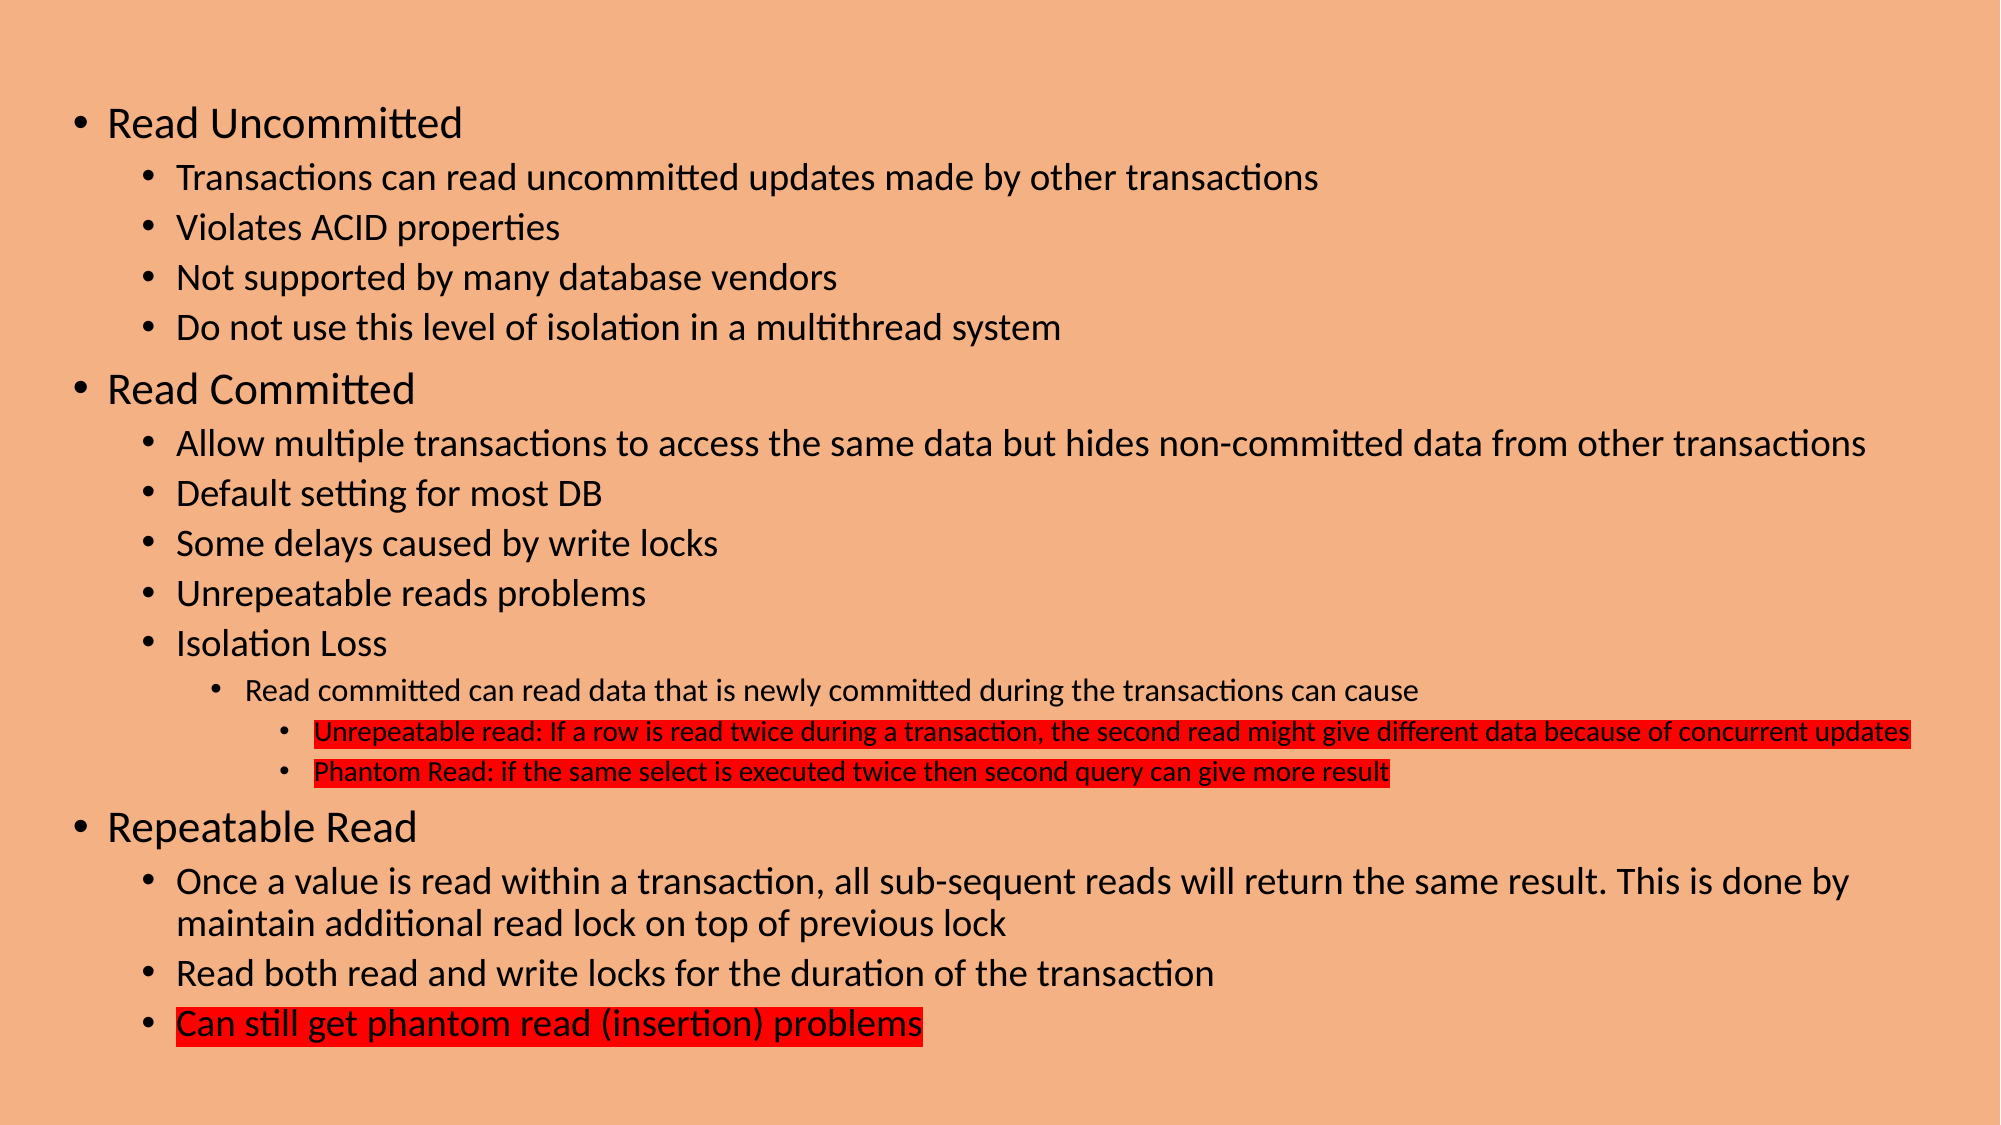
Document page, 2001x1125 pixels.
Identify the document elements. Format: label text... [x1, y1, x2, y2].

list Read Uncommitted Transactions can read uncommitted updates made by other transactions Violates ACID properties Not supported by many database vendors Do not use this level of isolation in a multithread system Read Committed Allow multiple transactions to access the same data but hides non-committed data from other transactions Default setting for most DB Some delays caused by write locks Unrepeatable reads problems Isolation Loss Read committed can read data that is newly committed during the transactions can cause Unrepeatable read: If a row is read twice during a transaction, the second read might give different data because of concurrent updates Phantom Read: if the same select is executed twice then second query can give more result Repeatable Read Once a value is read within a transaction, all sub-sequent reads will return the same result. This is done by maintain additional read lock on top of previous lock Read both read and write locks for the duration of the transaction Can still get phantom read (insertion) problems [57, 92, 1945, 1066]
